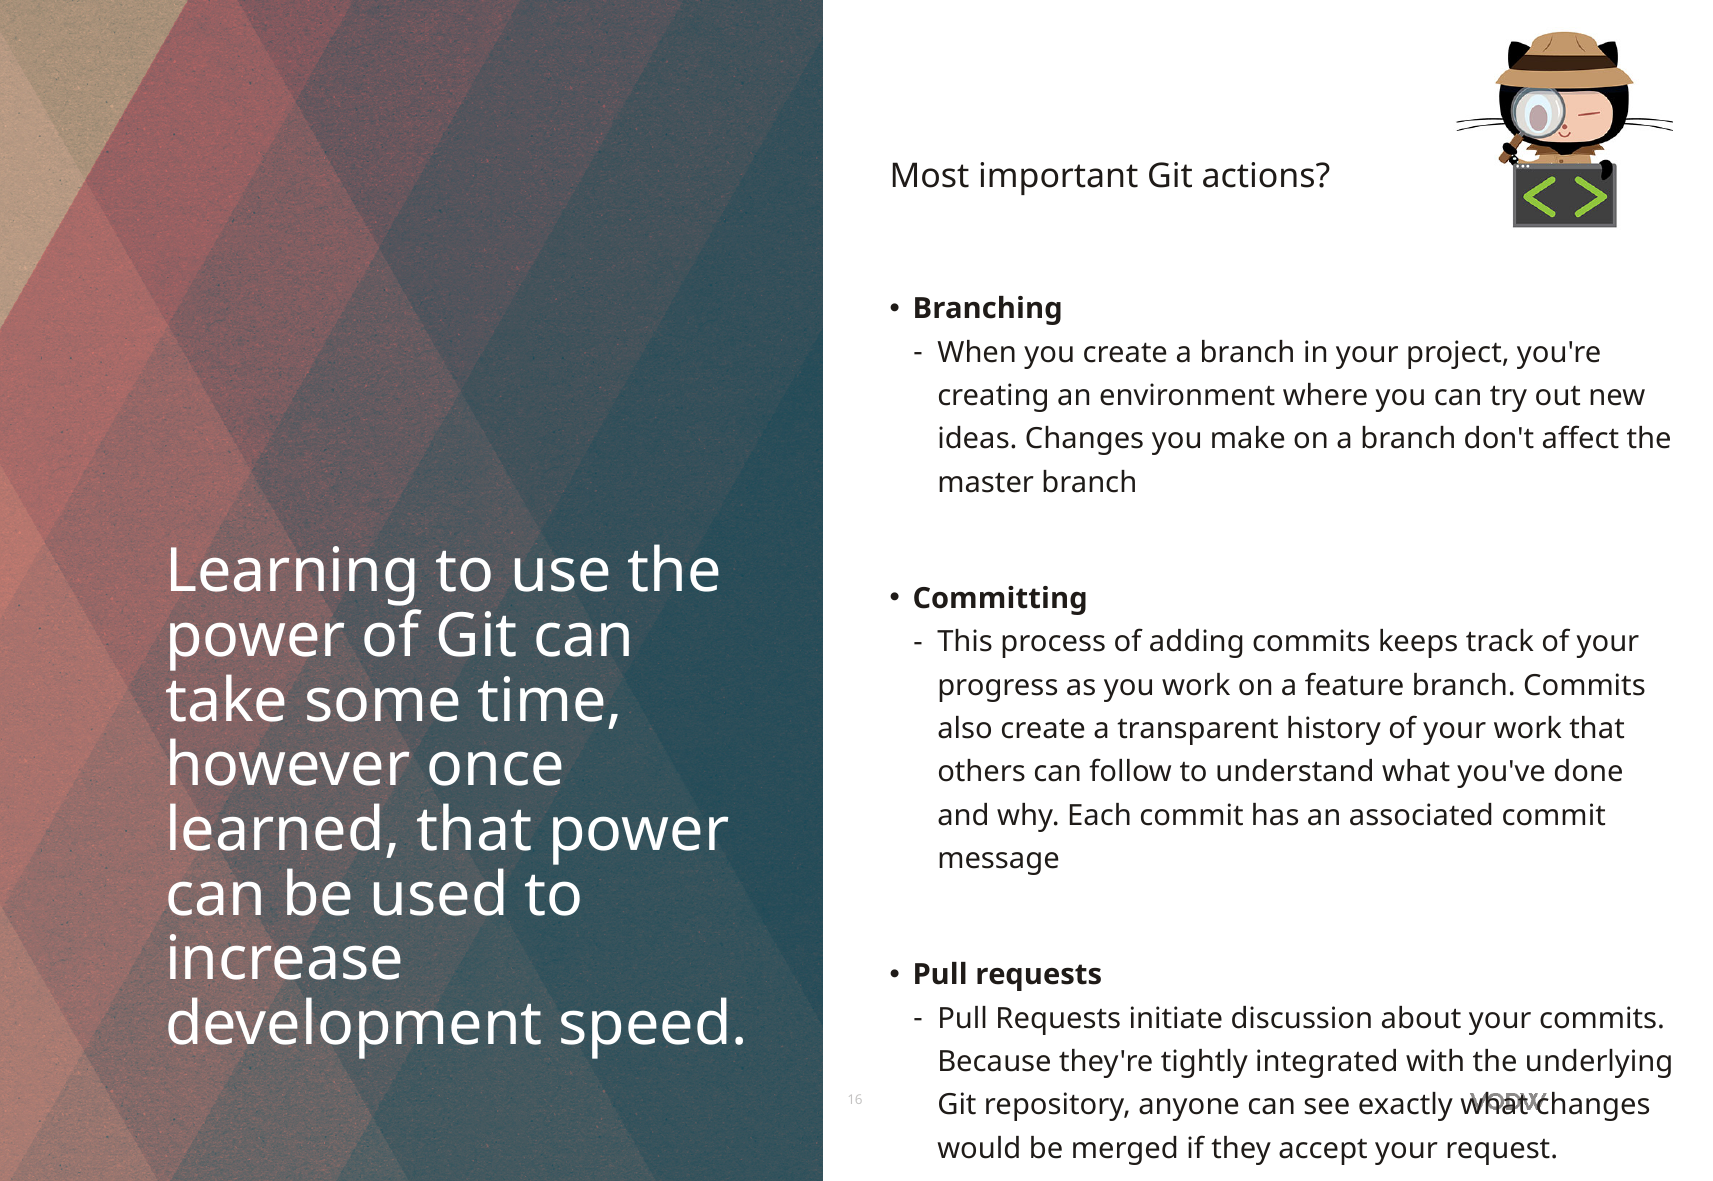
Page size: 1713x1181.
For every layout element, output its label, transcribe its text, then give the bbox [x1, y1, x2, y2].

picture [1450, 21, 1682, 239]
list Branching When you create a branch in your project, you're creating an environment where you can try out new ideas. Changes you make on a branch don't affect the master branch Committing This process of adding commits keeps track of your progress as you work on a feature branch. Commits also create a transparent history of your work that others can follow to understand what you've done and why. Each commit has an associated commit message Pull requests Pull Requests initiate discussion about your commits. Because they're tightly integrated with the underlying Git repository, anyone can see exactly what changes would be merged if they accept your request. [889, 281, 1682, 1040]
picture [0, 0, 824, 1181]
title Most important Git actions? [889, 153, 1445, 195]
